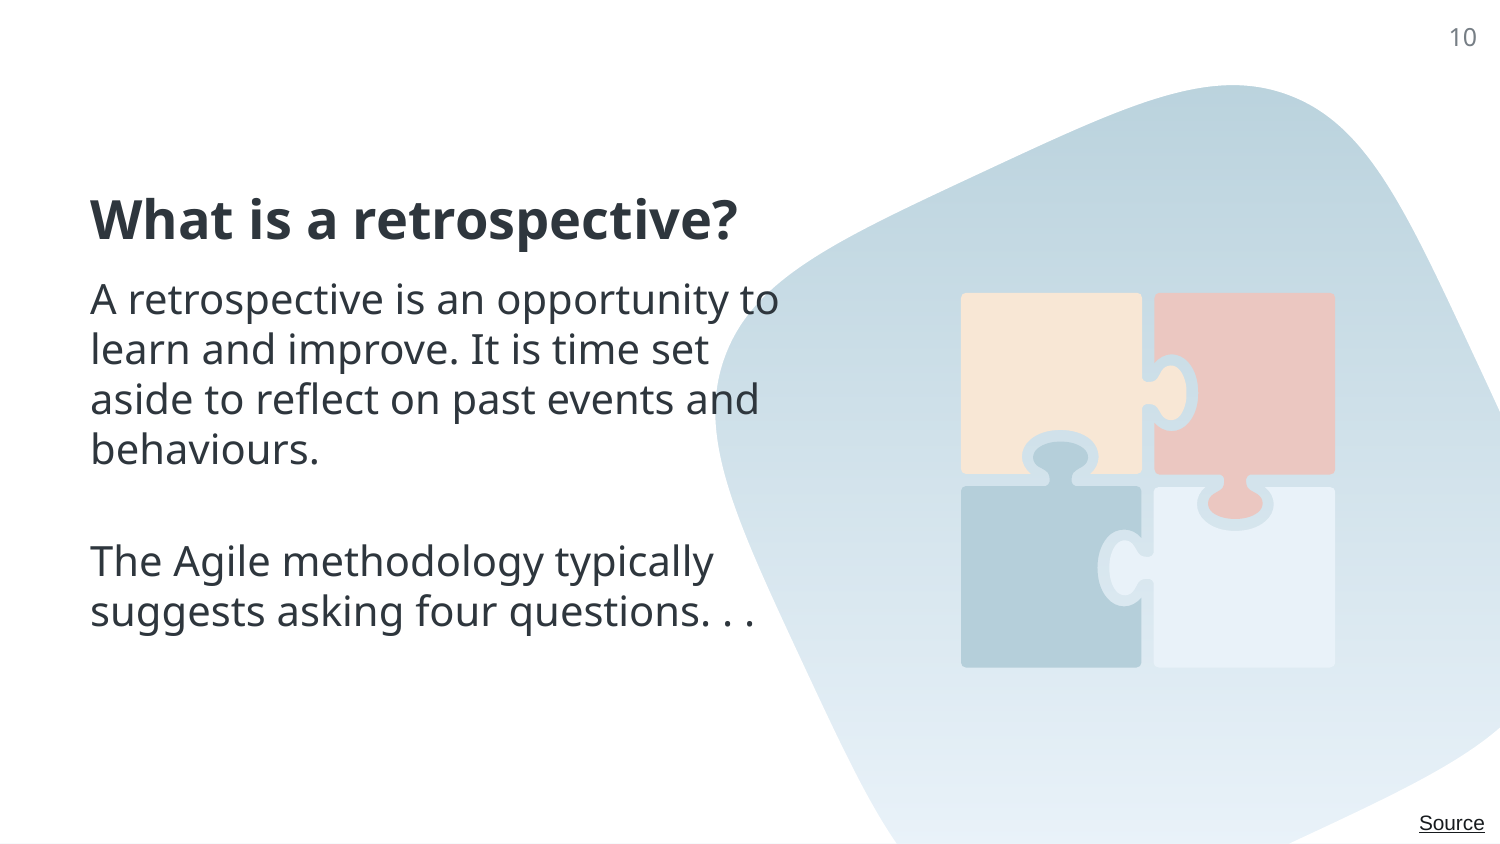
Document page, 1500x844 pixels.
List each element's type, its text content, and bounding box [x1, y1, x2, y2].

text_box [960, 292, 1336, 668]
list A retrospective is an opportunity to learn and improve. It is time set aside to reflect on past events and behaviours. The Agile methodology typically suggests asking four questions. . . [90, 272, 813, 687]
text_box Source [1100, 802, 1500, 842]
slide_number 10 [1387, 21, 1478, 86]
title What is a retrospective? [90, 170, 786, 251]
